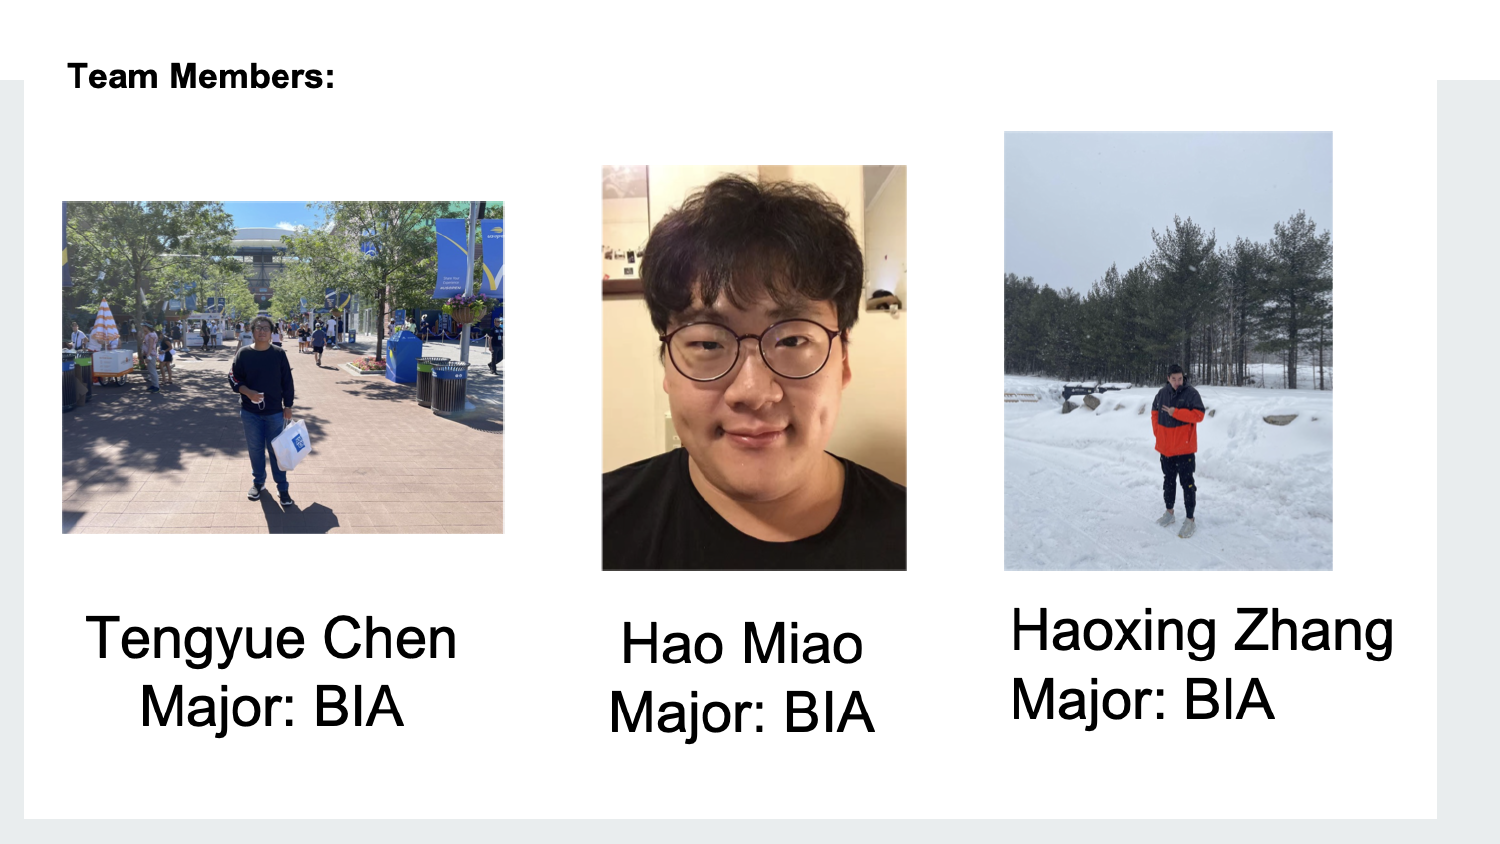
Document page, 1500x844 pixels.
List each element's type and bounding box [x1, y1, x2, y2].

picture [24, 24, 1437, 819]
